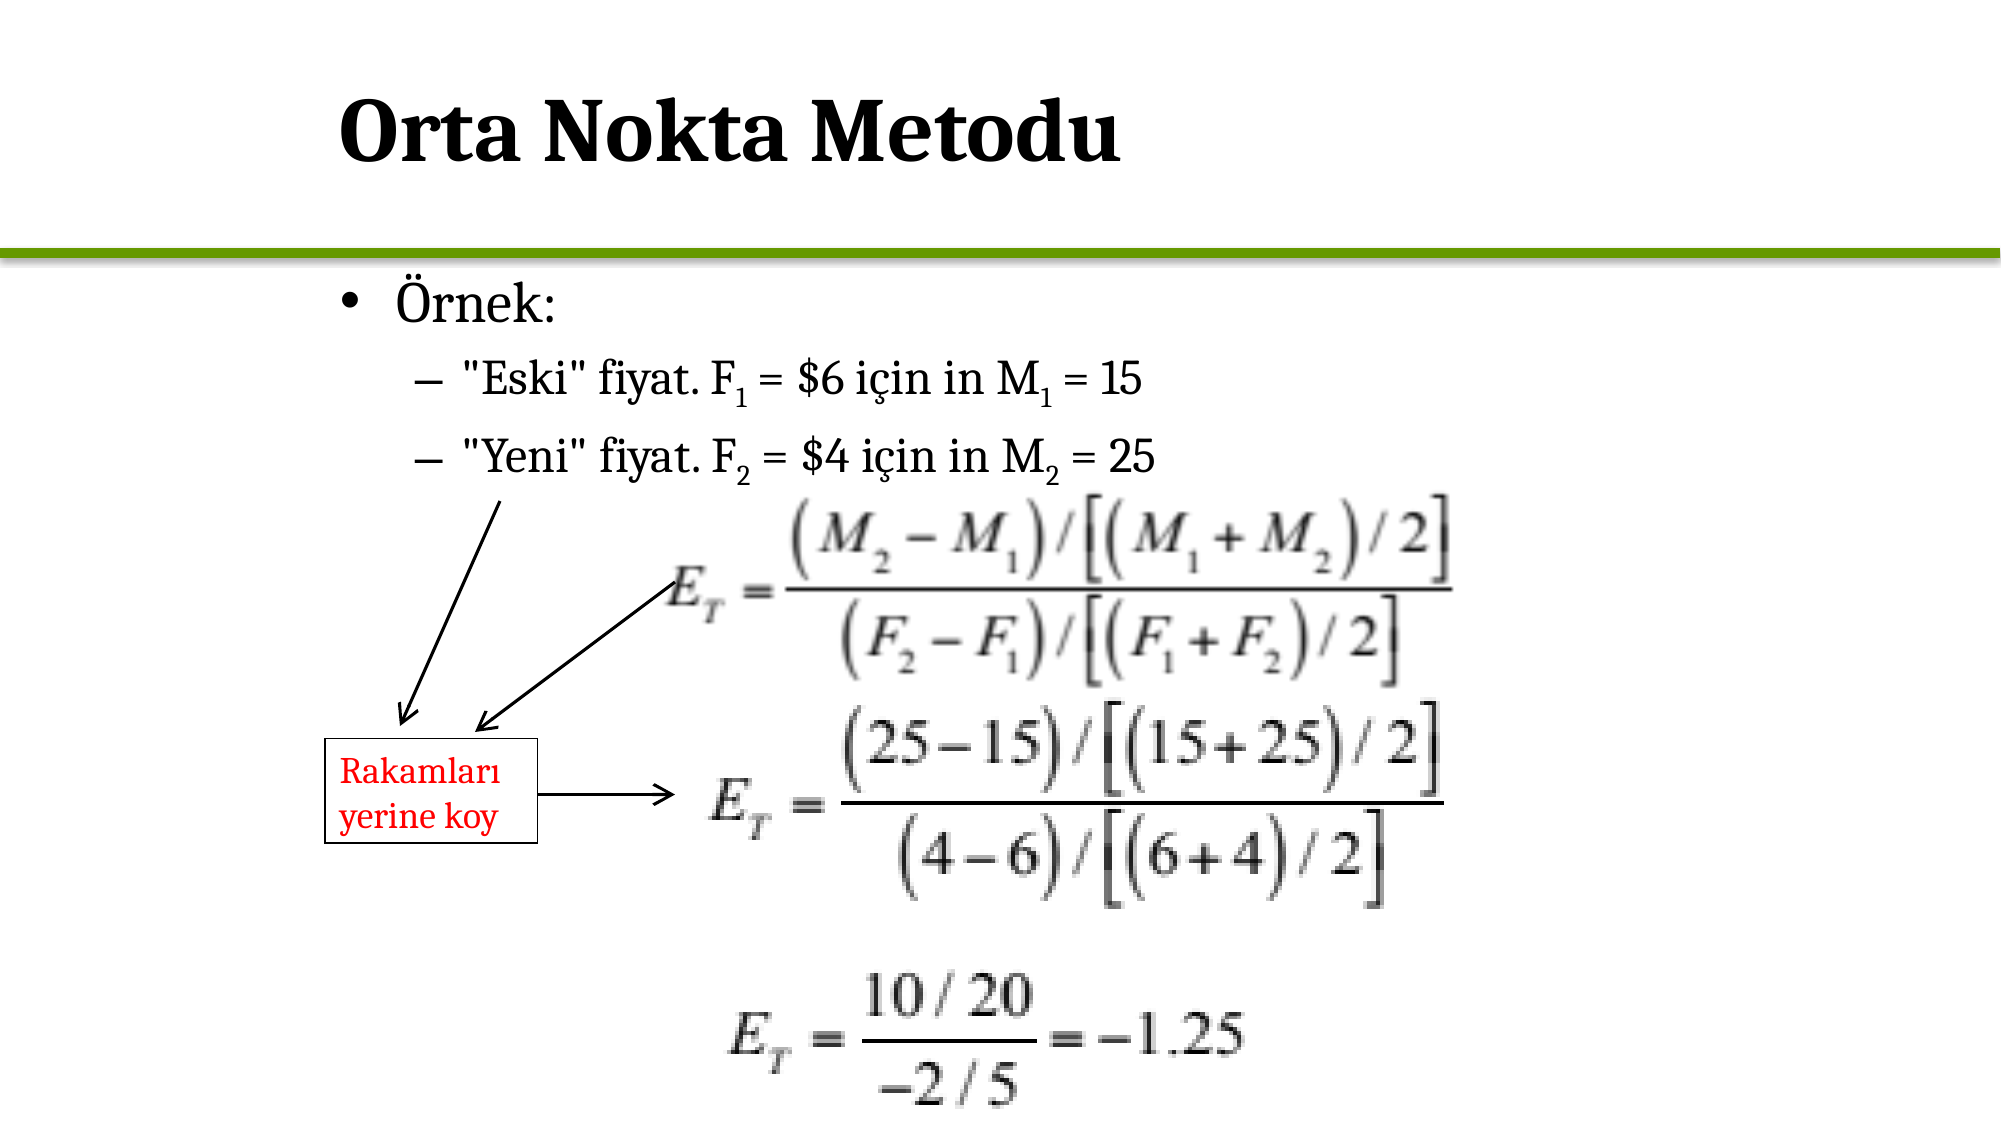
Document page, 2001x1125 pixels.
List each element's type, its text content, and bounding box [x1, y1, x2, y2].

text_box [654, 485, 1458, 690]
list Örnek: "Eski" fiyat. F1 = $6 için in M1 = 15 "Yeni" fiyat. F2 = $4 için in M2 = 25 [324, 257, 1675, 511]
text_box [696, 690, 1453, 910]
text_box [714, 950, 1246, 1110]
title Orta Nokta Metodu [324, 0, 1675, 251]
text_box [324, 500, 676, 845]
